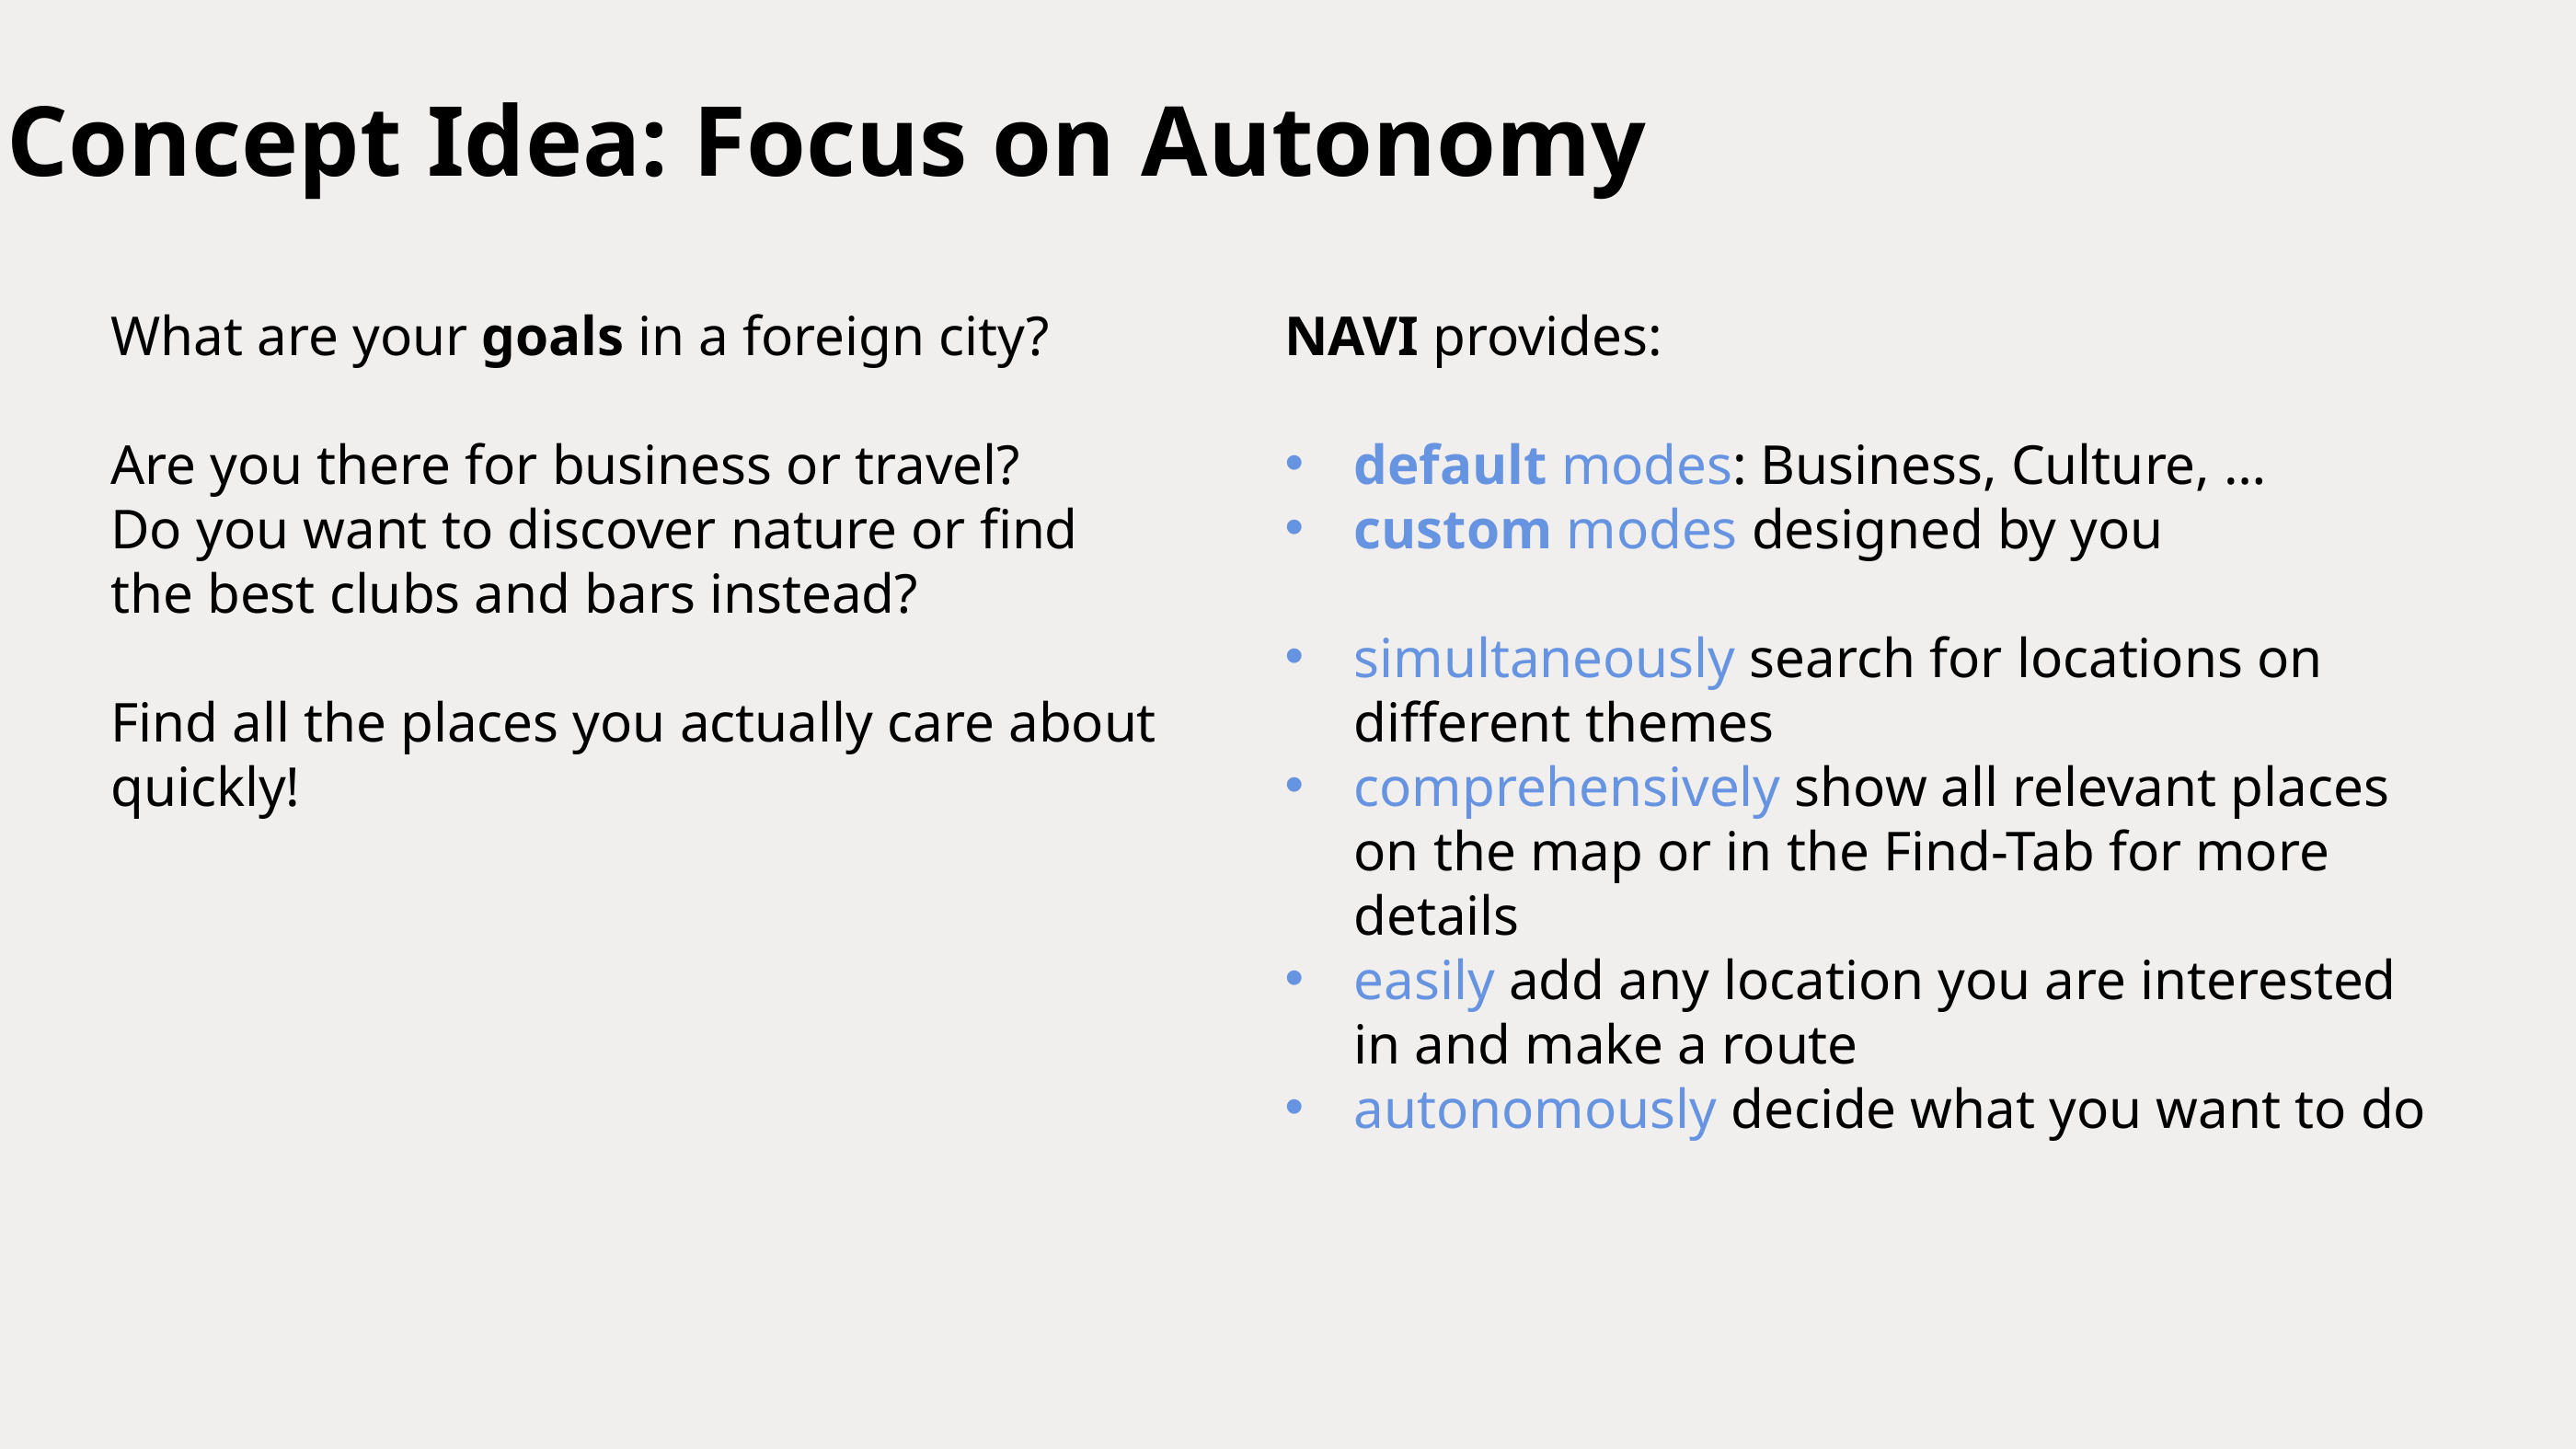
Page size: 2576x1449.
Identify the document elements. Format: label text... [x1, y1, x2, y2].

text_box What are your goals in a foreign city? Are you there for business or travel? Do you want to discover nature or find the best clubs and bars instead? Find all the places you actually care about quickly! [97, 294, 1181, 823]
text_box NAVI provides: default modes: Business, Culture, … custom modes designed by you simultaneously search for locations on different themes comprehensively show all relevant places on the map or in the Find-Tab for more details easily add any location you are interested in and make a route autonomously decide what you want to do [1271, 294, 2454, 1145]
text_box Concept Idea: Focus on Autonomy [0, 73, 1661, 203]
